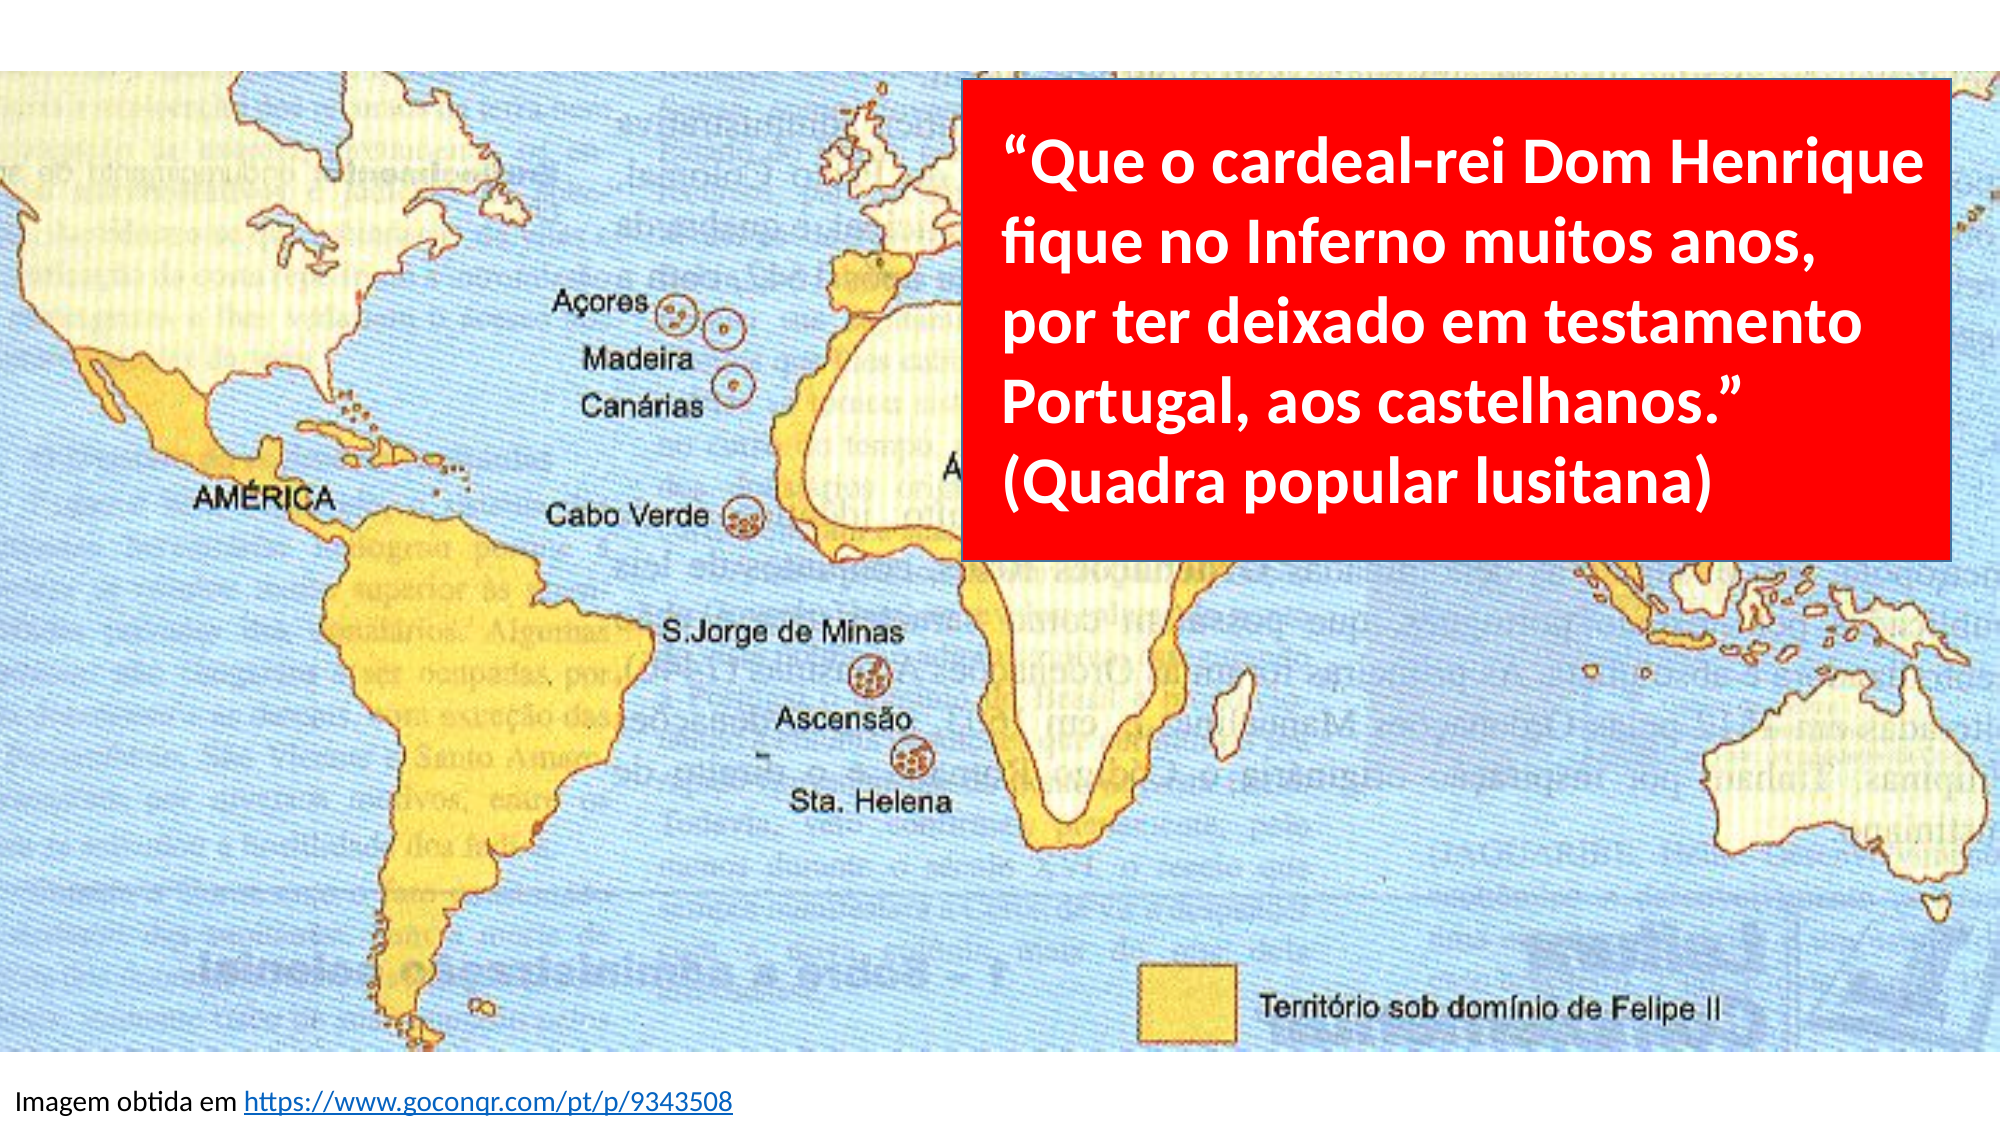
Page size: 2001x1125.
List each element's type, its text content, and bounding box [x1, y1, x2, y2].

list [0, 71, 2000, 1052]
text_box Imagem obtida em https://www.goconqr.com/pt/p/9343508 [0, 1074, 905, 1125]
